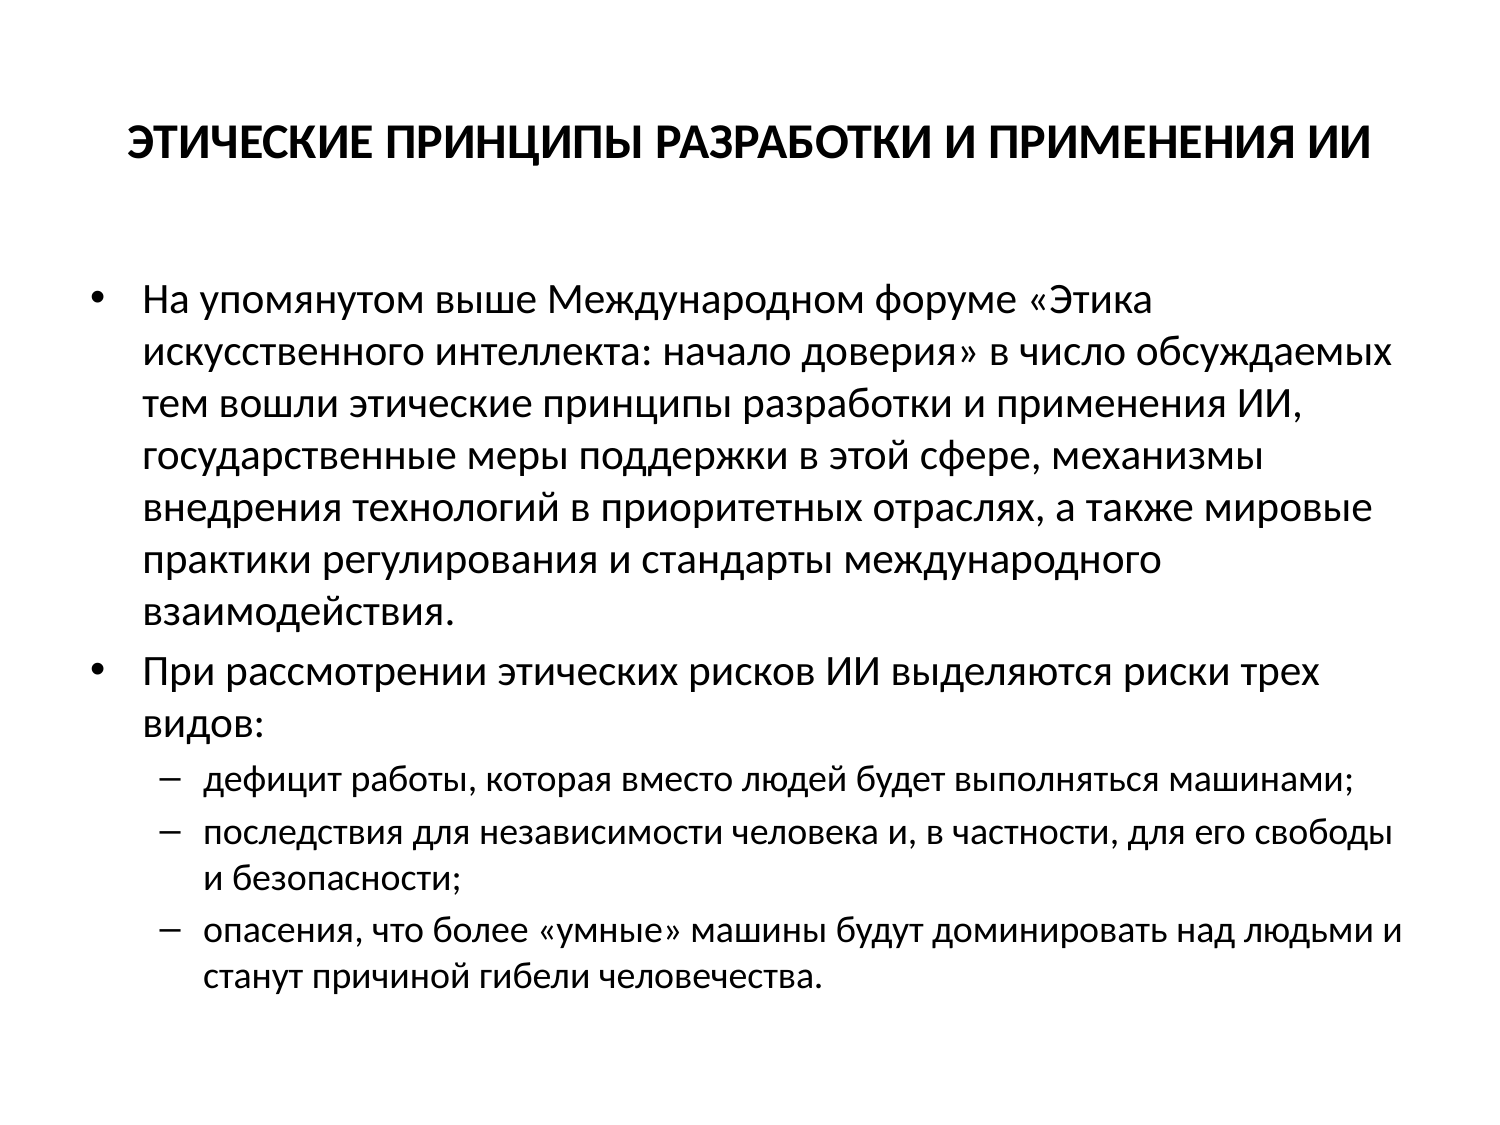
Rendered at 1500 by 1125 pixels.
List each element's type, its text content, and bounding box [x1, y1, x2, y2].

title ЭТИЧЕСКИЕ ПРИНЦИПЫ РАЗРАБОТКИ И ПРИМЕНЕНИЯ ИИ [75, 45, 1425, 233]
list На упомянутом выше Международном форуме «Этика искусственного интеллекта: начало доверия» в число обсуждаемых тем вошли этические принципы разработки и применения ИИ, государственные меры поддержки в этой сфере, механизмы внедрения технологий в приоритетных отраслях, а также мировые практики регулирования и стандарты международного взаимодействия. При рассмотрении этических рисков ИИ выделяются риски трех видов: дефицит работы, которая вместо людей будет выполняться машинами; последствия для независимости человека и, в частности, для его свободы и безопасности; опасения, что более «умные» машины будут доминировать над людьми и станут причиной гибели человечества. [75, 262, 1425, 1005]
